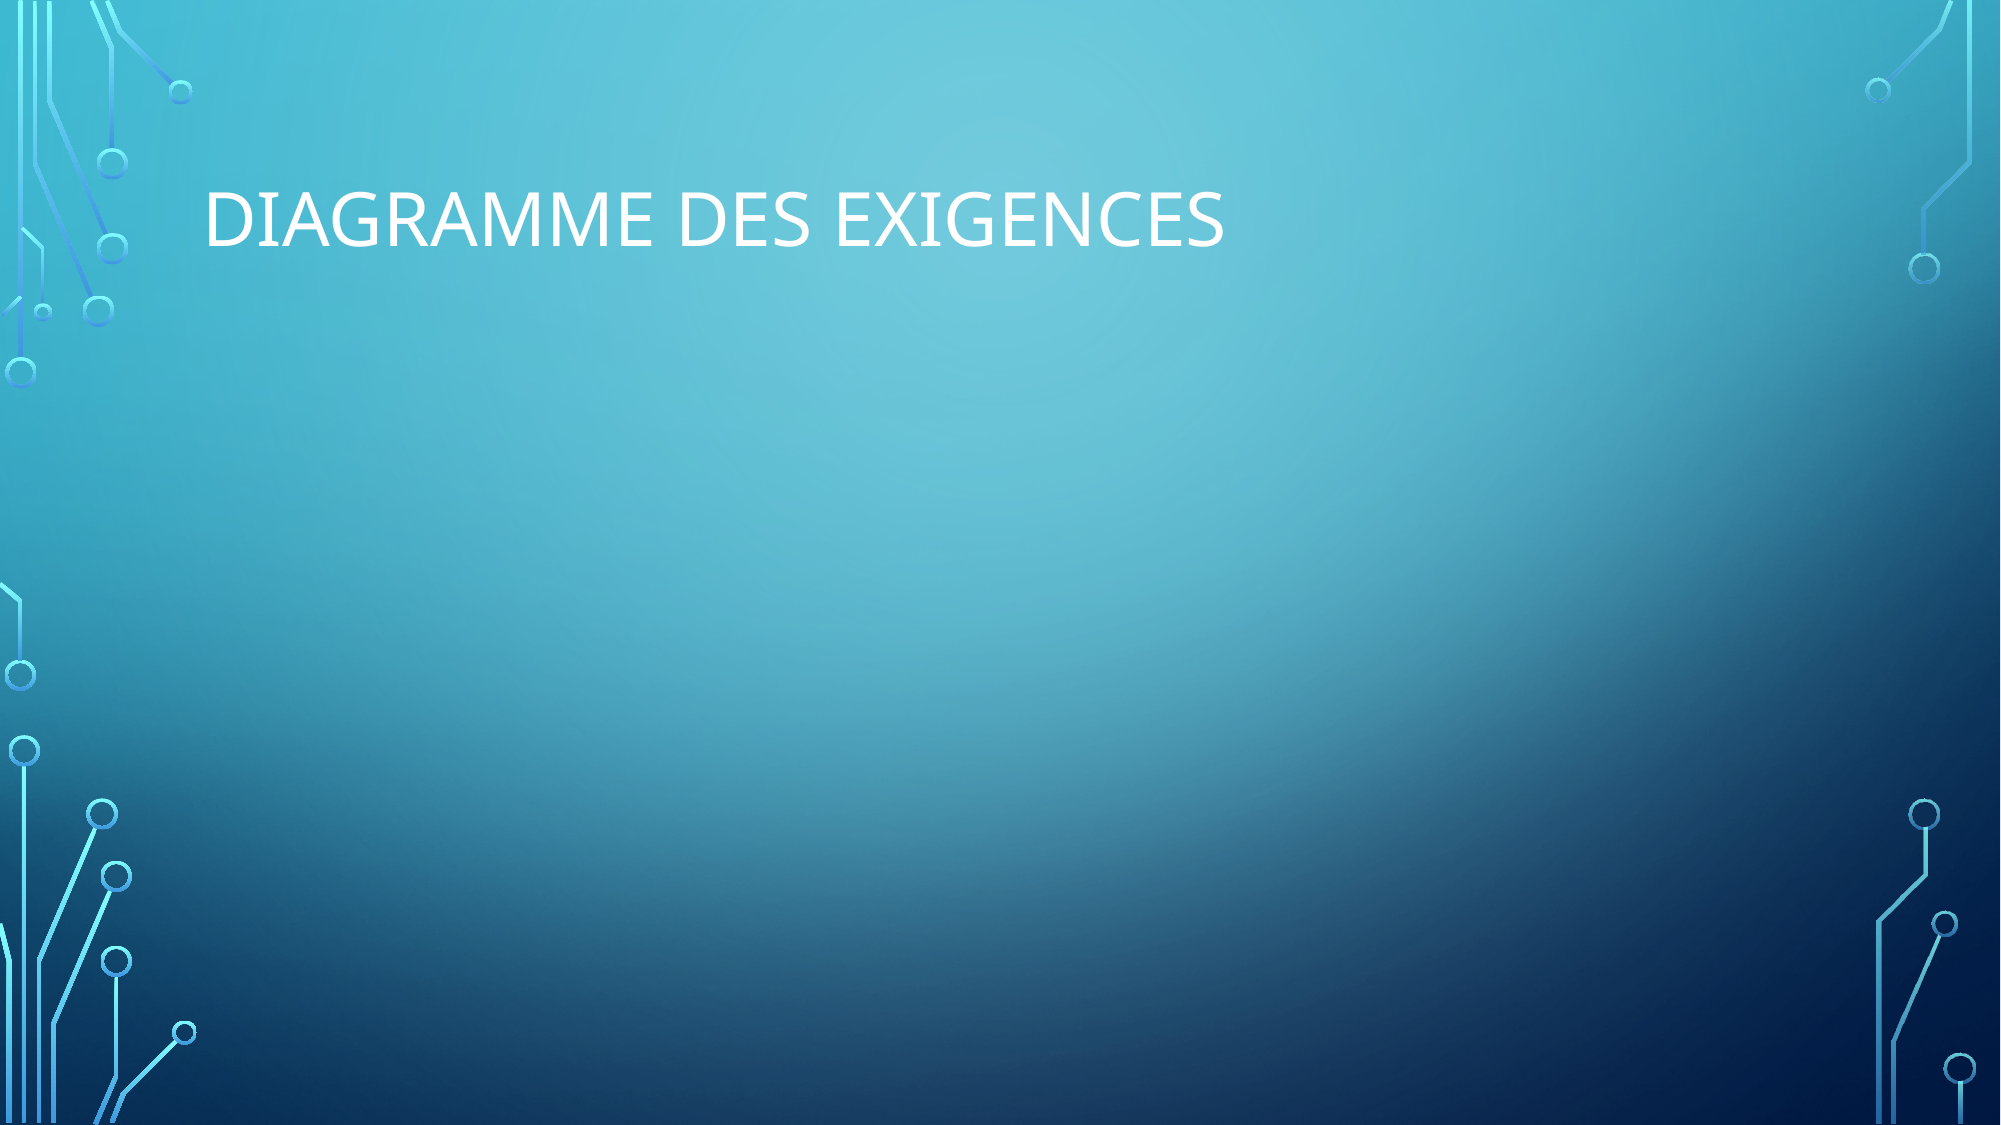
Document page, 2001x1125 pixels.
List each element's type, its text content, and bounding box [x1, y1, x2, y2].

title Diagramme des exigences [187, 101, 1813, 344]
